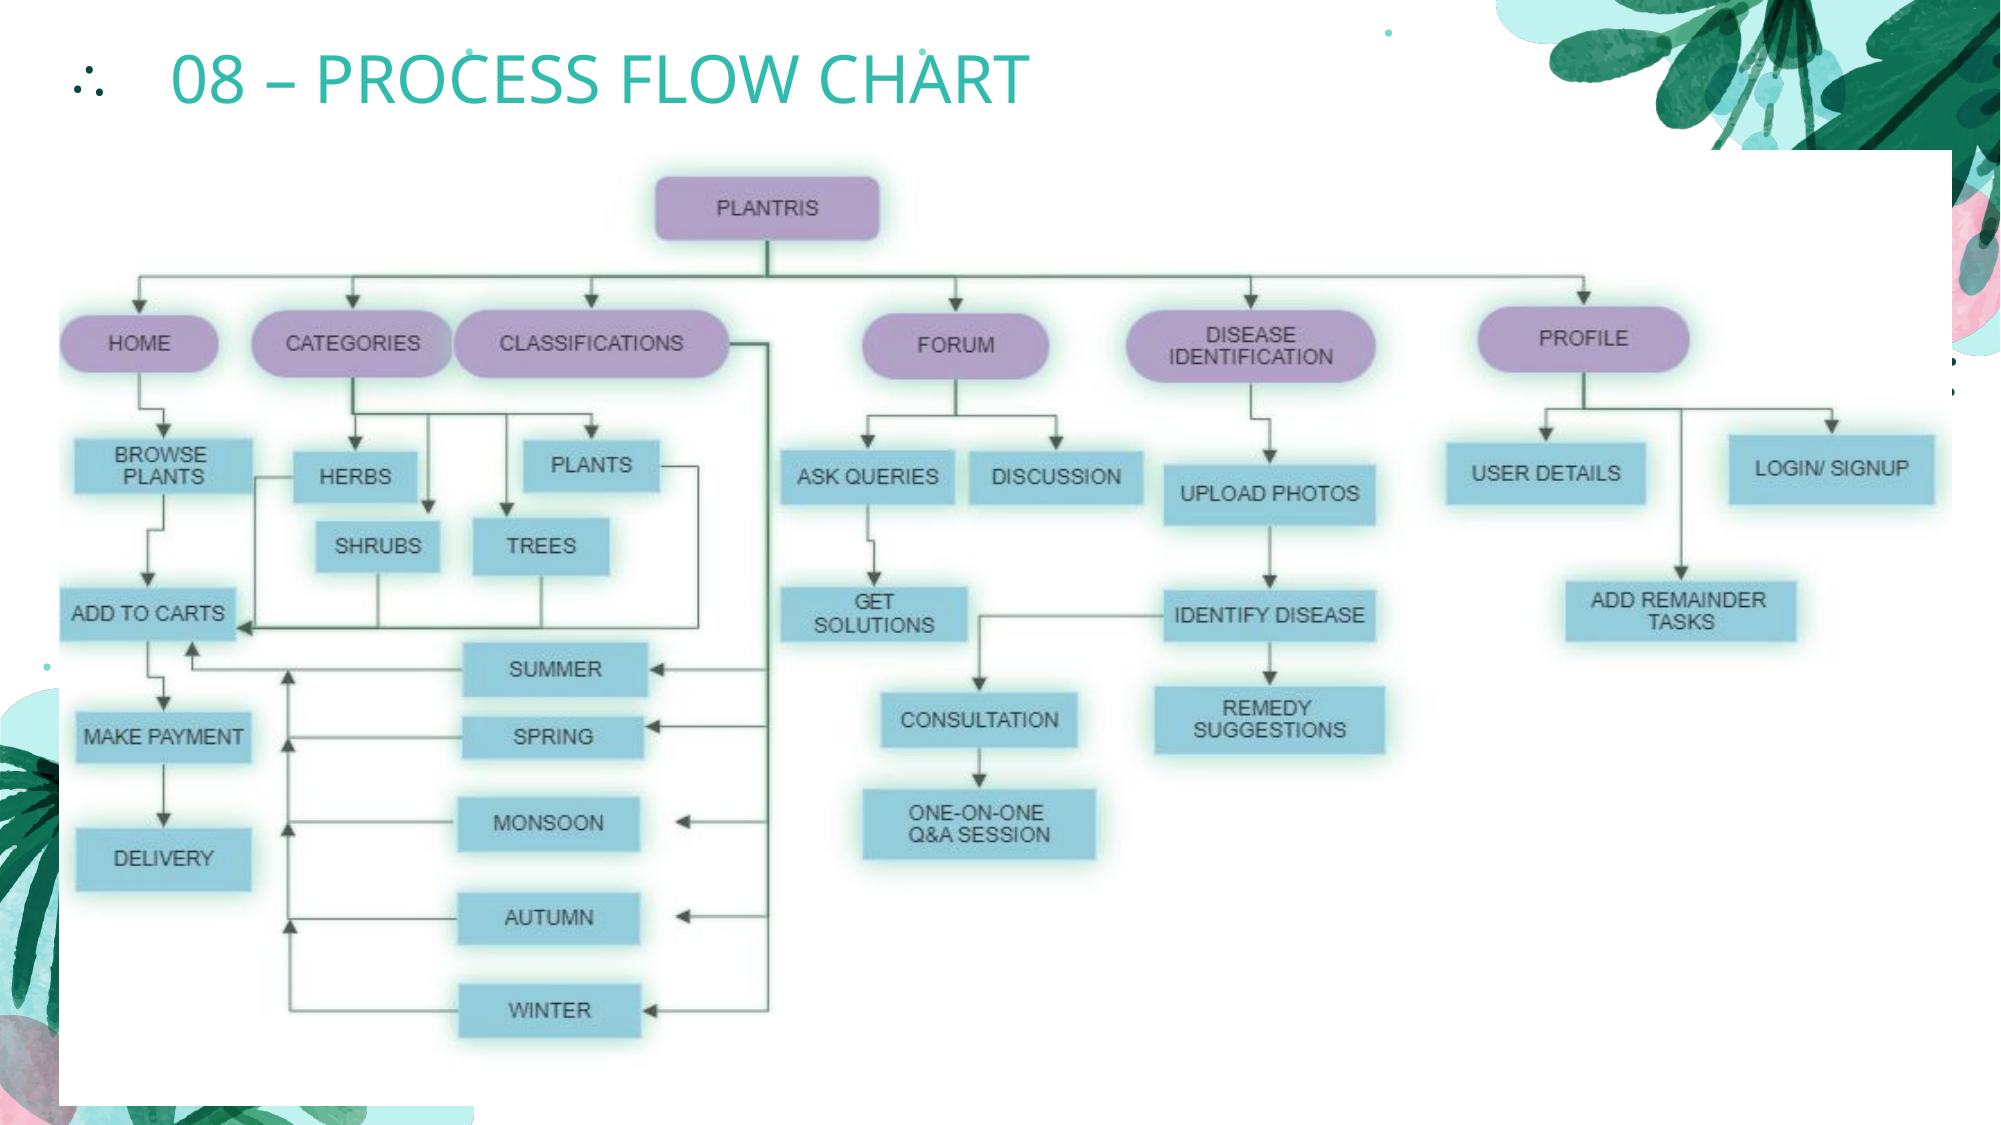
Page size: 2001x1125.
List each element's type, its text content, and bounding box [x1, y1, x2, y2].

picture [0, 0, 2001, 1125]
picture [74, 66, 103, 96]
text_box 08 – PROCESS FLOW CHART [155, 29, 1500, 125]
